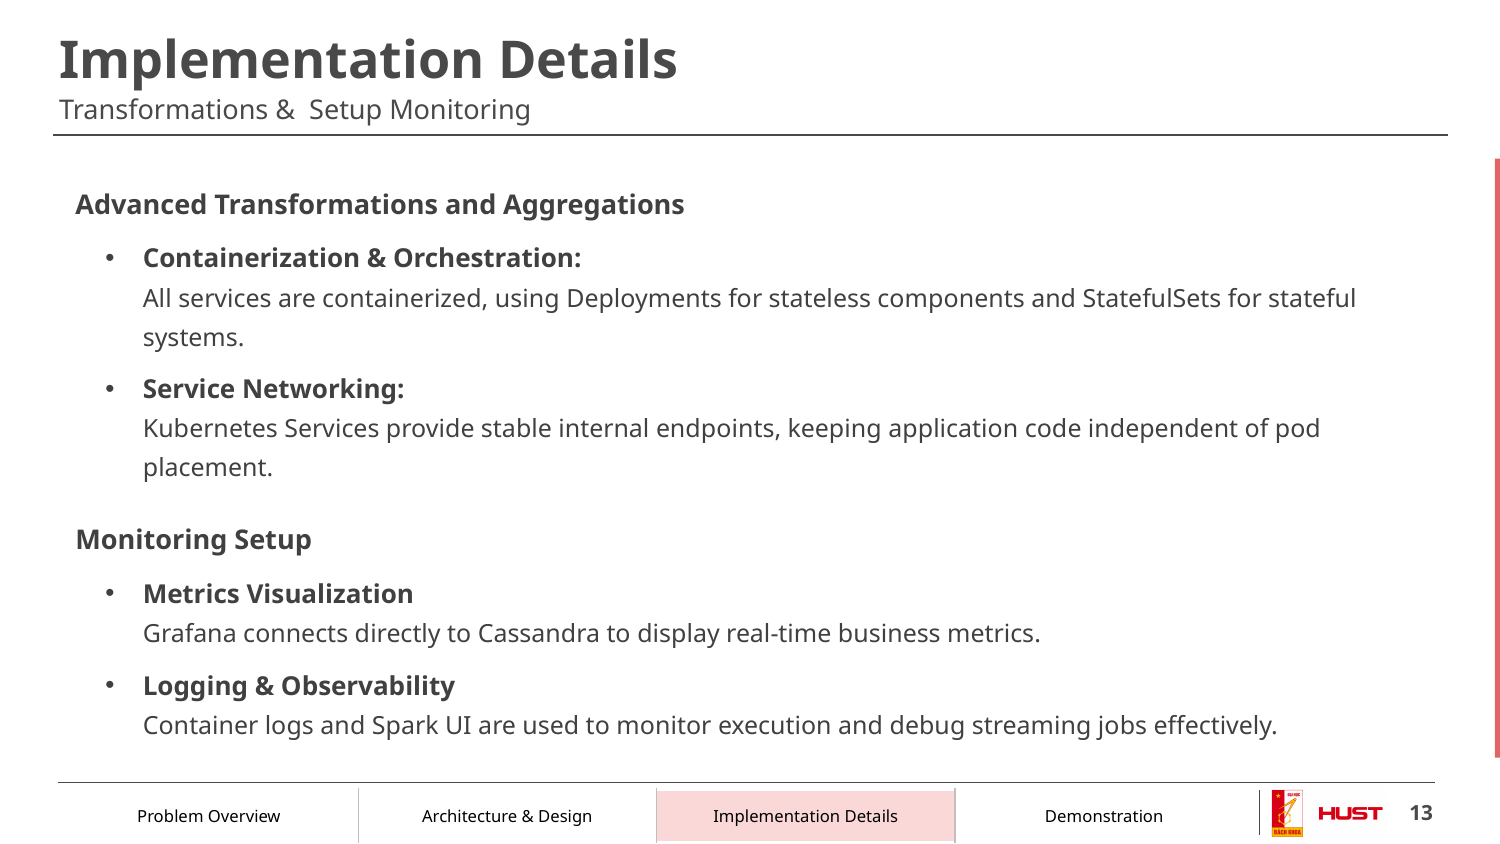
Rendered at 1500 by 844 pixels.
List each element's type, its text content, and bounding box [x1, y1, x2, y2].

text_box Advanced Transformations and Aggregations Containerization & Orchestration: All services are containerized, using Deployments for stateless components and StatefulSets for stateful systems. Service Networking: Kubernetes Services provide stable internal endpoints, keeping application code independent of pod placement. Monitoring Setup Metrics Visualization Grafana connects directly to Cassandra to display real-time business metrics. Logging & Observability Container logs and Spark UI are used to monitor execution and debug streaming jobs effectively. [60, 170, 1457, 747]
title Transformations & Setup Monitoring [44, 77, 1442, 127]
picture [1267, 785, 1386, 839]
